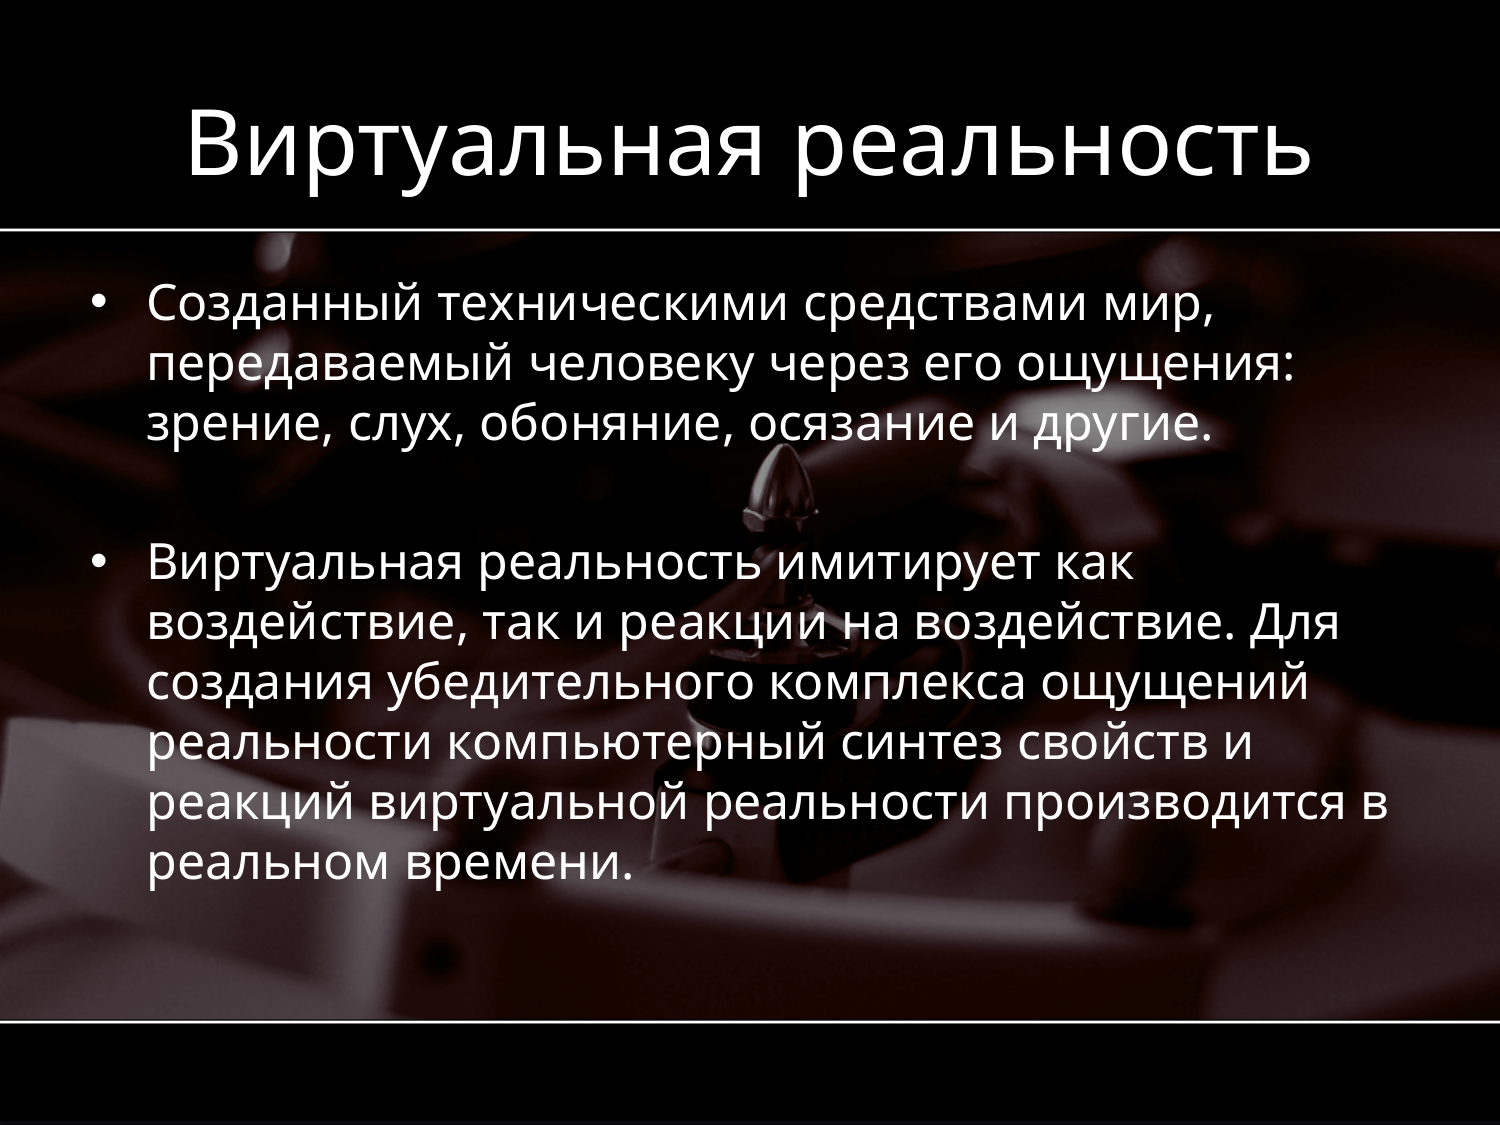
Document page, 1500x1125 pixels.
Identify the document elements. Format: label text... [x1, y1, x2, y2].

title Виртуальная реальность [75, 45, 1425, 233]
picture [0, 0, 1500, 1125]
list Созданный техническими средствами мир, передаваемый человеку через его ощущения: зрение, слух, обоняние, осязание и другие. Виртуальная реальность имитирует как воздействие, так и реакции на воздействие. Для создания убедительного комплекса ощущений реальности компьютерный синтез свойств и реакций виртуальной реальности производится в реальном времени. [75, 262, 1425, 1005]
